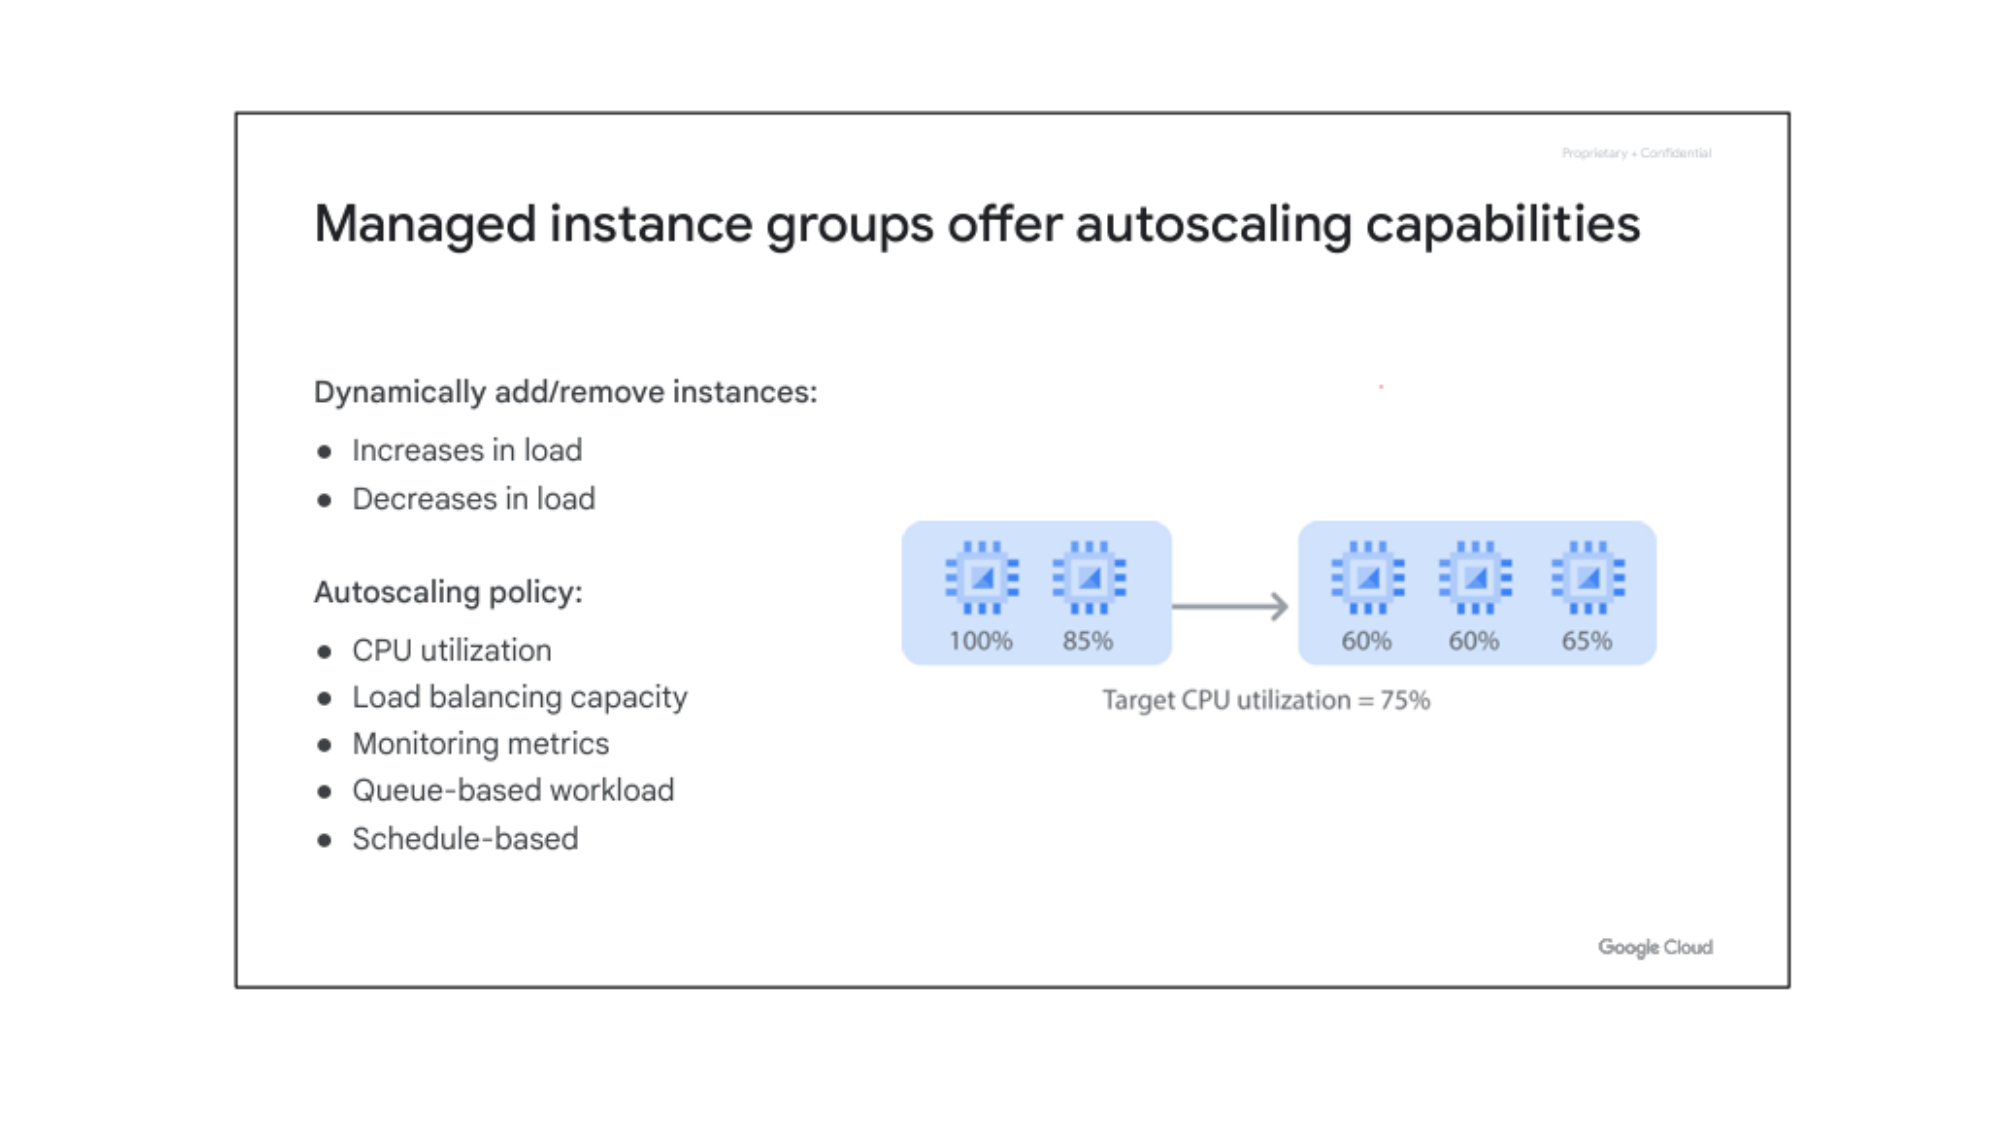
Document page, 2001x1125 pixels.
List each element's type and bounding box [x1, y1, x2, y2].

picture [180, 55, 1869, 1042]
